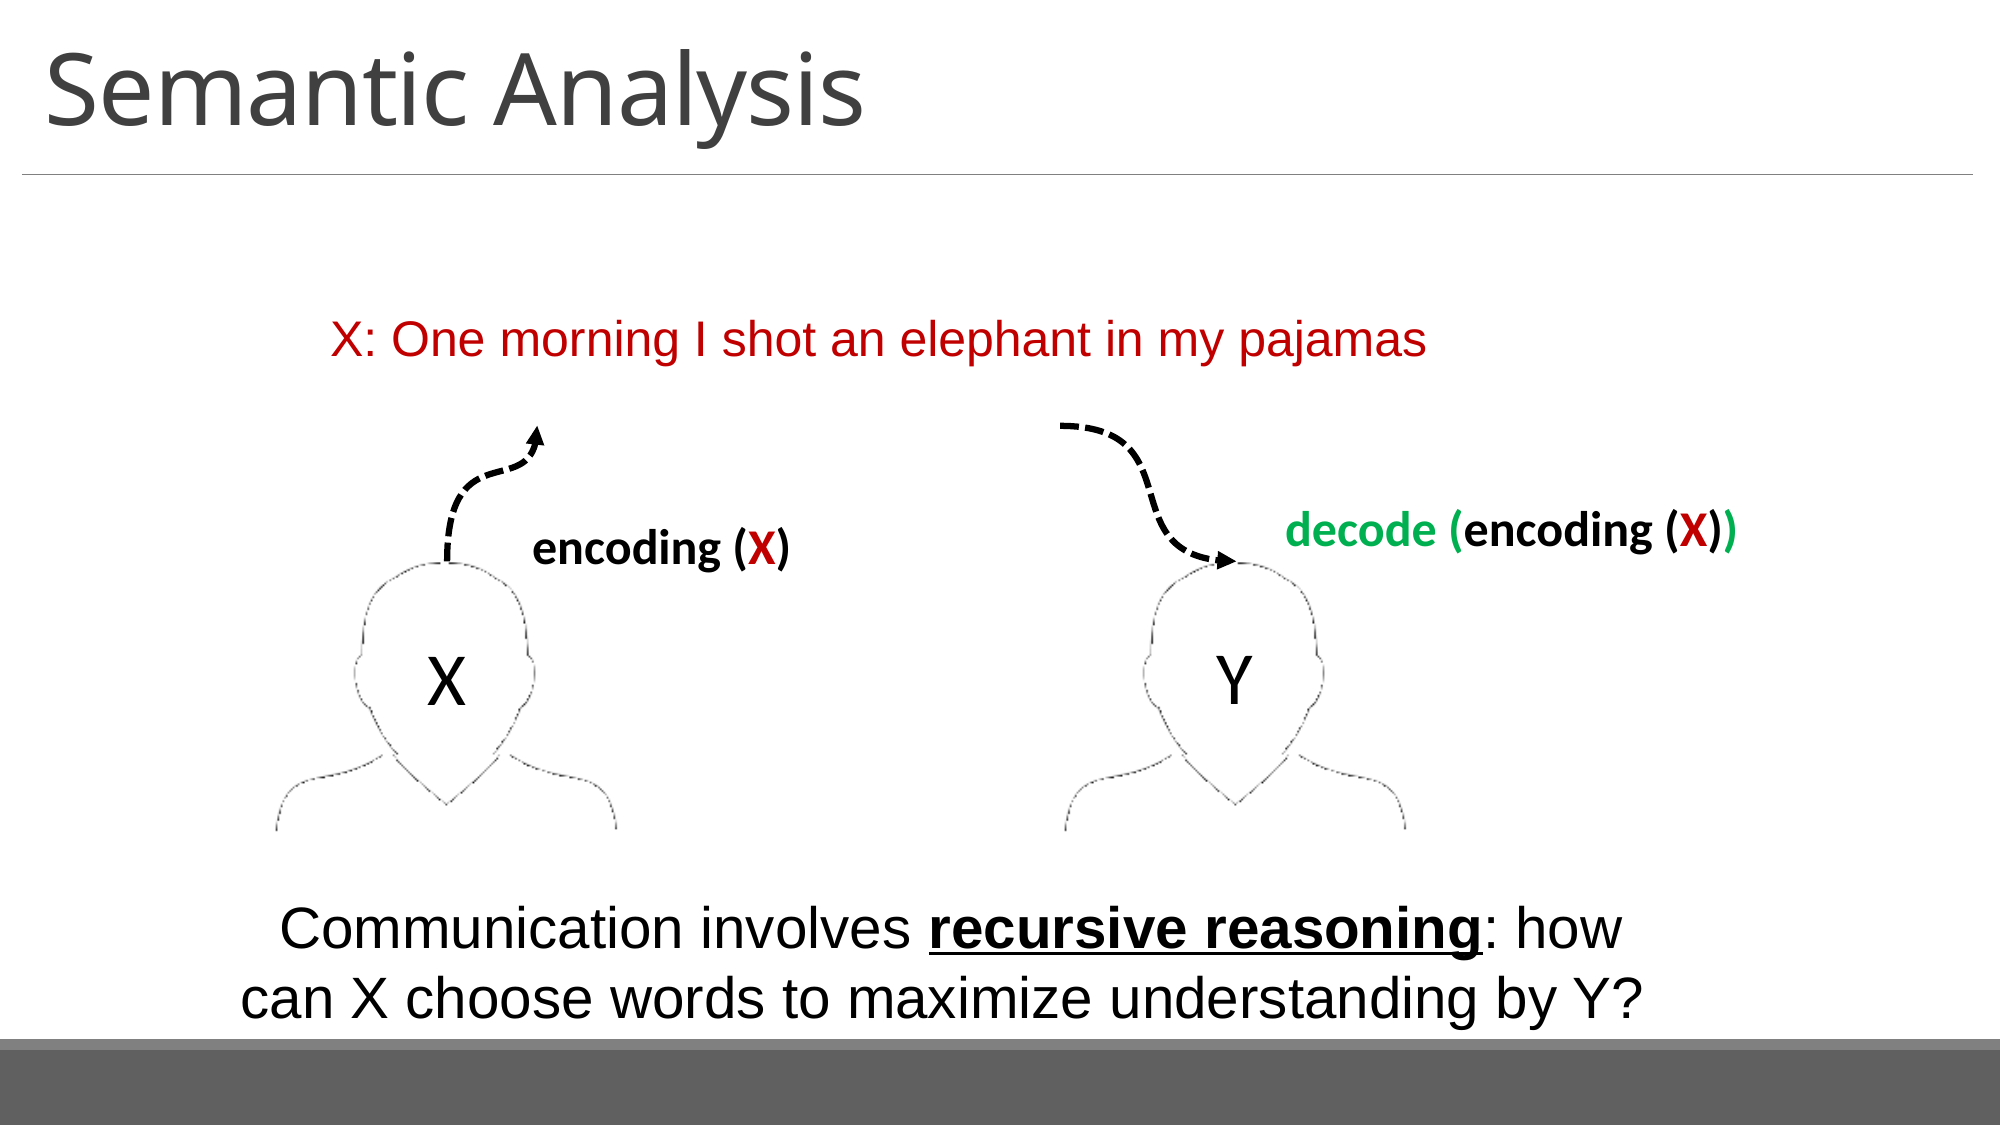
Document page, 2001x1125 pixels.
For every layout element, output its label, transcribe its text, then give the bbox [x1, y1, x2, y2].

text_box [1059, 425, 1237, 562]
text_box X: One morning I shot an elephant in my pajamas [315, 299, 1457, 375]
picture [270, 560, 624, 833]
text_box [423, 447, 561, 540]
text_box encoding (X) [517, 506, 806, 582]
picture [1059, 560, 1413, 833]
text_box decode (encoding (X)) [1270, 488, 1754, 564]
title Semantic Analysis [29, 22, 1969, 154]
text_box Communication involves recursive reasoning: how can X choose words to maximize understanding by Y? [223, 882, 1679, 1038]
